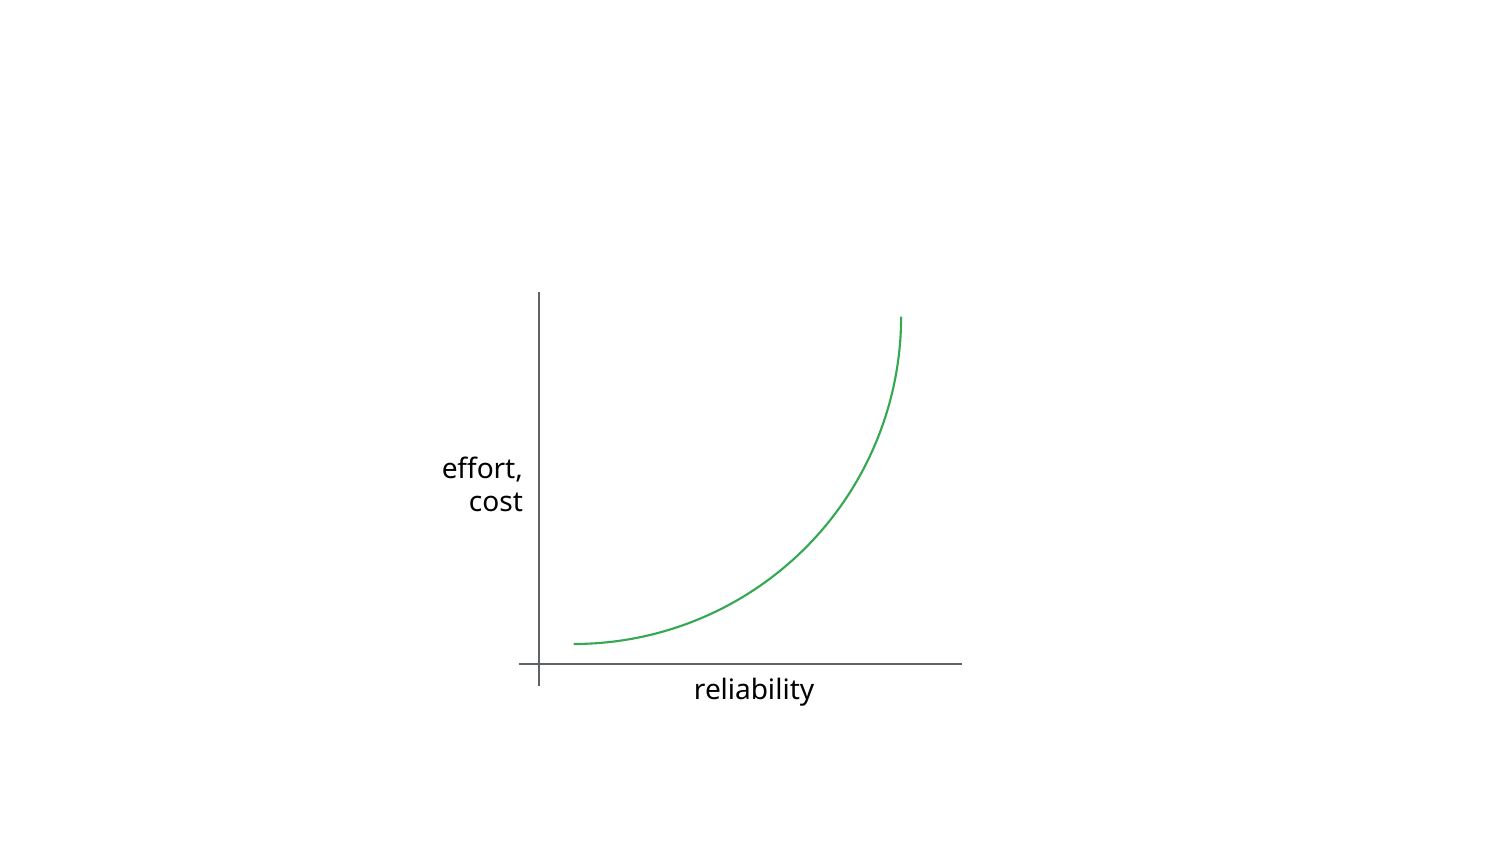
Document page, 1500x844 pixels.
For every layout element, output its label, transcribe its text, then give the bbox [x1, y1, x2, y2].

text_box reliability [674, 673, 834, 713]
text_box effort, cost [376, 442, 531, 526]
text_box [573, 316, 902, 644]
